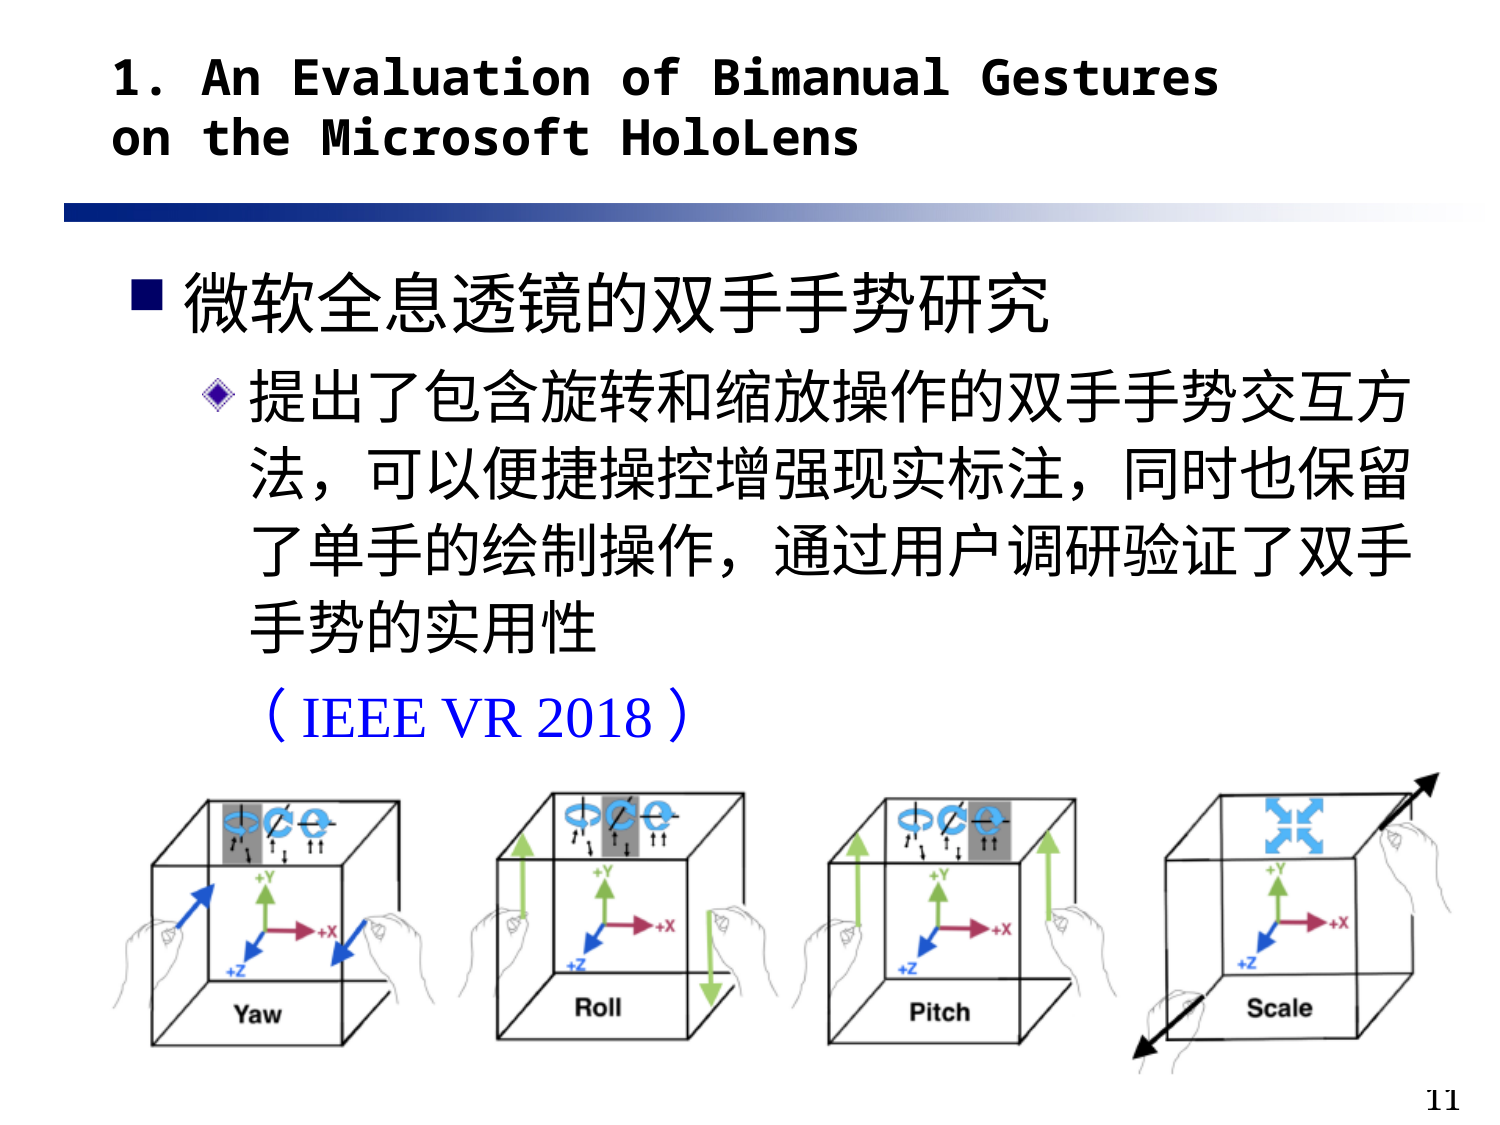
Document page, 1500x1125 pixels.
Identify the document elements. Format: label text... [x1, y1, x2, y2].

picture [202, 378, 235, 412]
picture [60, 759, 1484, 1091]
picture [63, 202, 1500, 223]
title 1. An Evaluation of Bimanual Gestures on the Microsoft HoloLens [96, 11, 1306, 200]
list 微软全息透镜的双手手势研究 提出了包含旋转和缩放操作的双手手势交互方法，可以便捷操控增强现实标注，同时也保留了单手的绘制操作，通过用户调研验证了双手手势的实用性 （IEEE VR 2018） [112, 246, 1432, 758]
